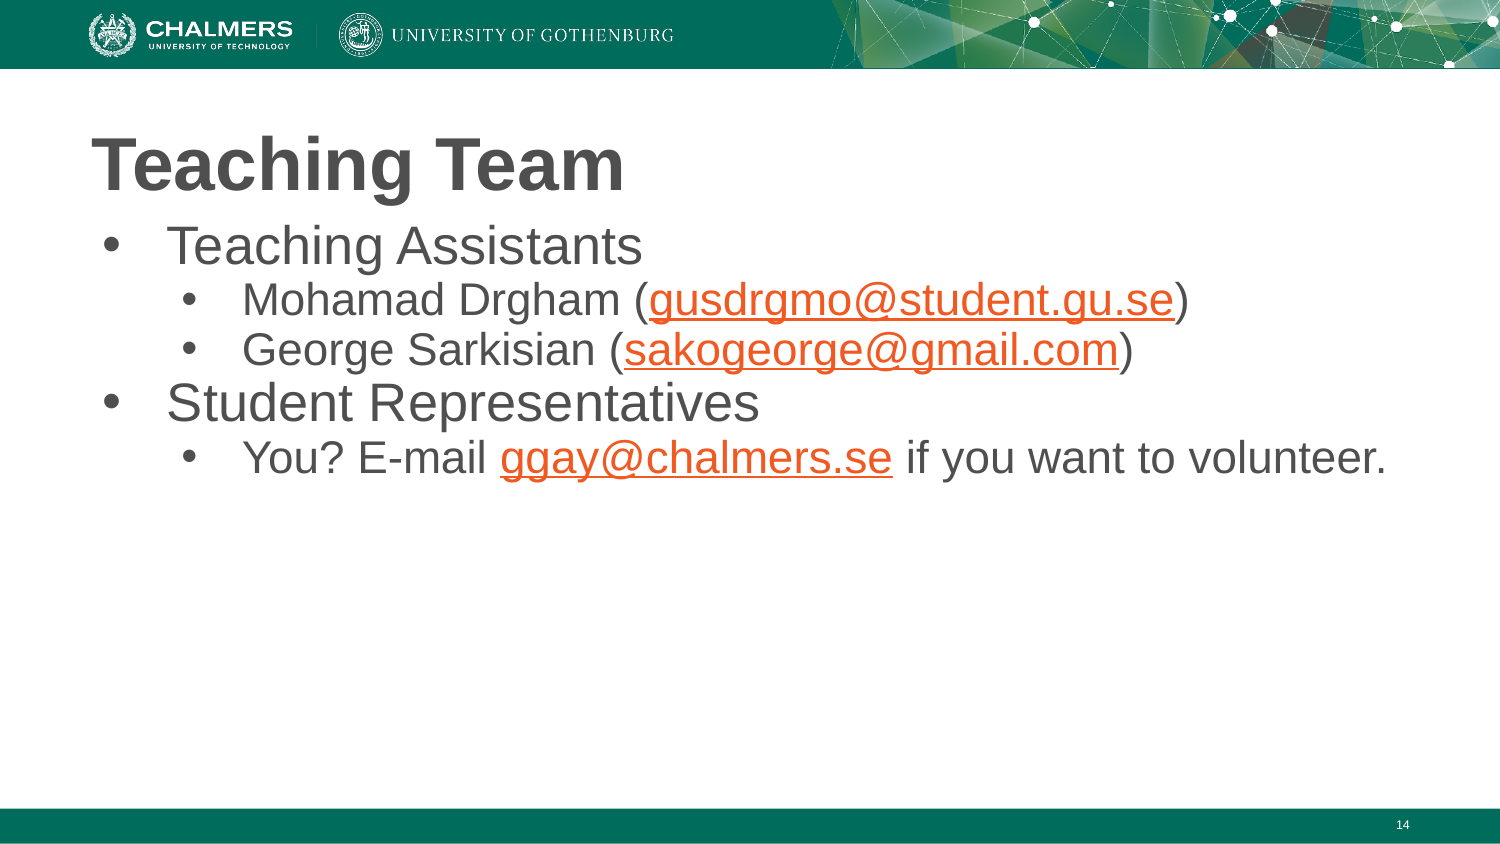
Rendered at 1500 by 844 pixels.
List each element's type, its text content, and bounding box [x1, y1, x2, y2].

list Teaching Assistants Mohamad Drgham (gusdrgmo@student.gu.se) George Sarkisian (sakogeorge@gmail.com) Student Representatives You? E-mail ggay@chalmers.se if you want to volunteer. [76, 210, 1425, 782]
picture [64, 0, 696, 85]
picture [759, 0, 1500, 68]
slide_number ‹#› [1074, 809, 1425, 844]
title Teaching Team [76, 100, 1425, 210]
